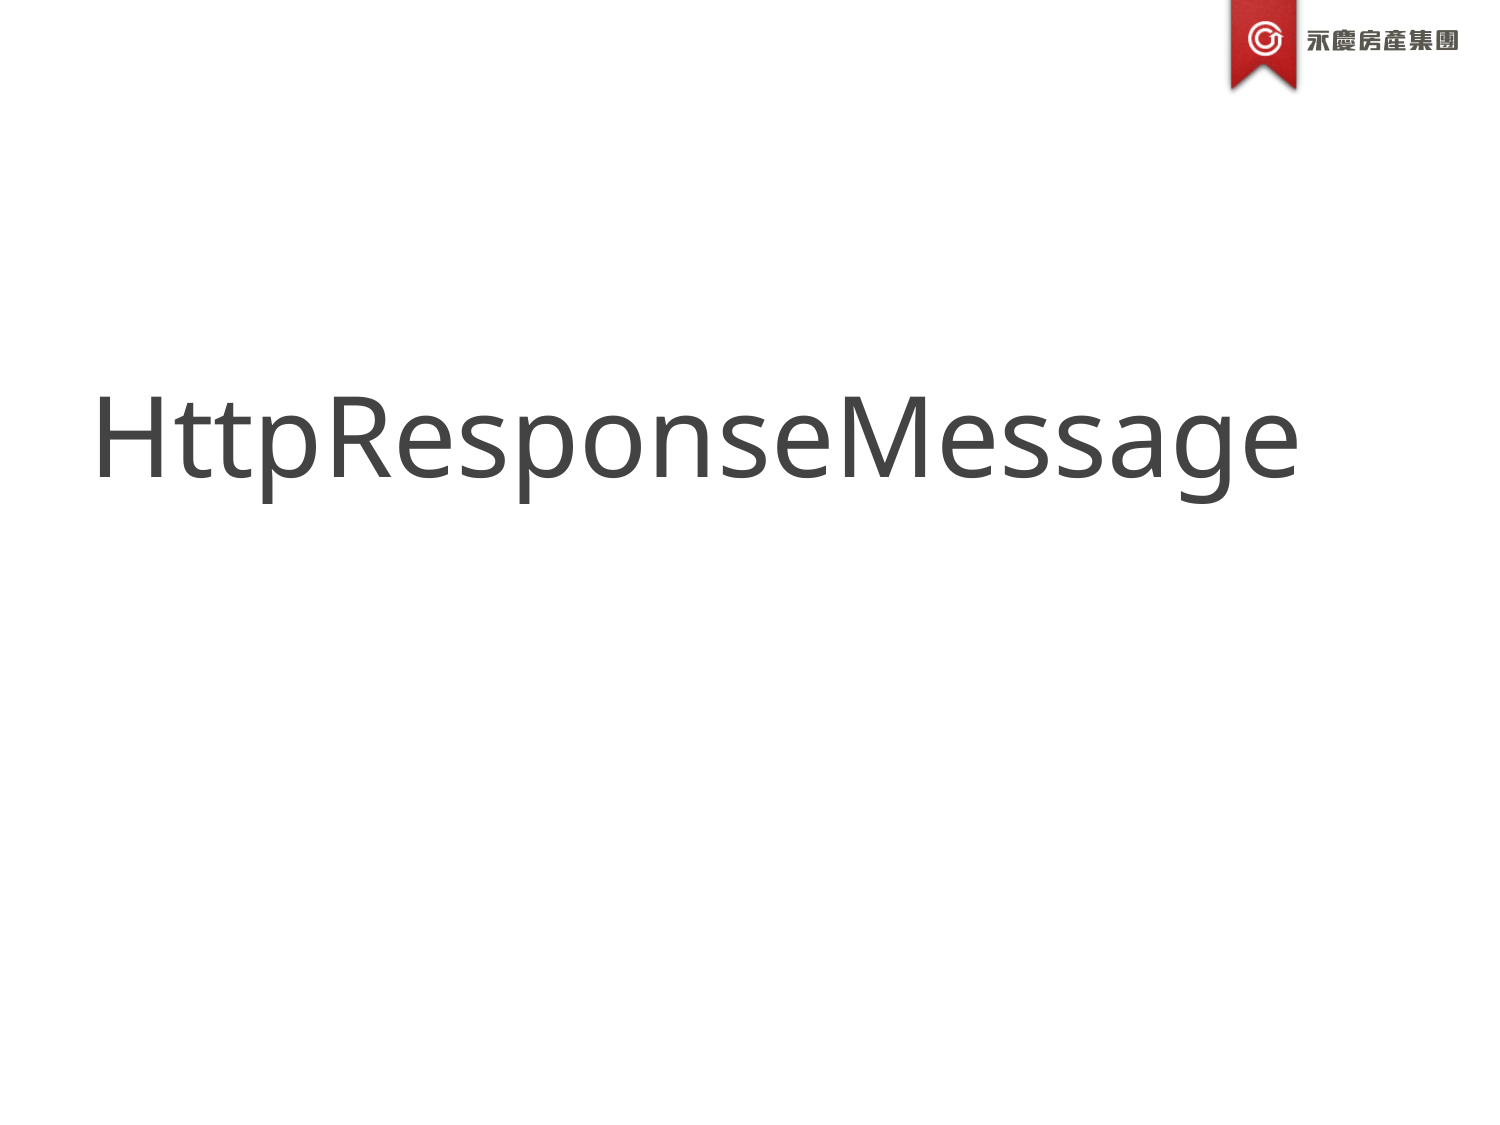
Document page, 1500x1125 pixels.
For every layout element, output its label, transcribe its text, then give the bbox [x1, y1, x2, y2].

picture [1222, 0, 1458, 111]
text_box HttpResponseMessage [74, 385, 1352, 480]
